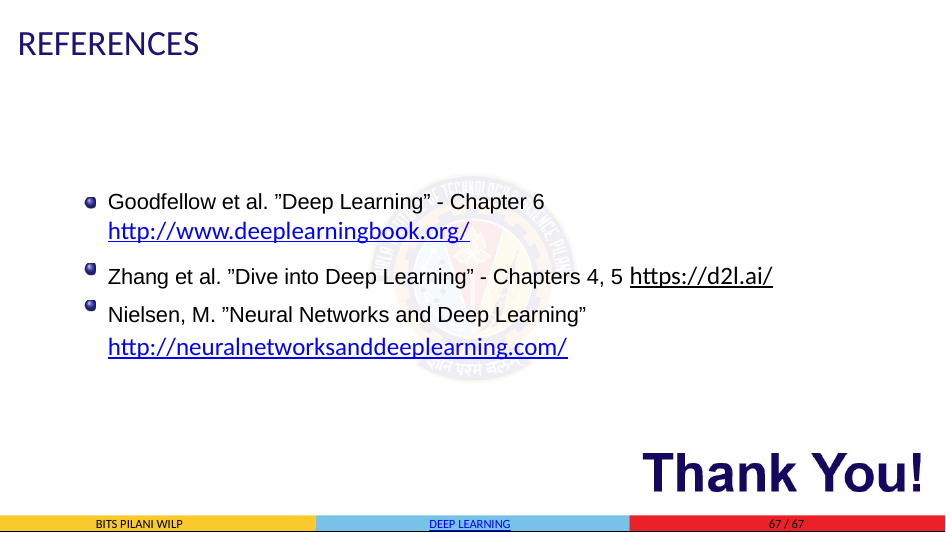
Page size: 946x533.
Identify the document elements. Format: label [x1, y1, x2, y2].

picture [0, 0, 946, 197]
text_box [0, 197, 946, 531]
